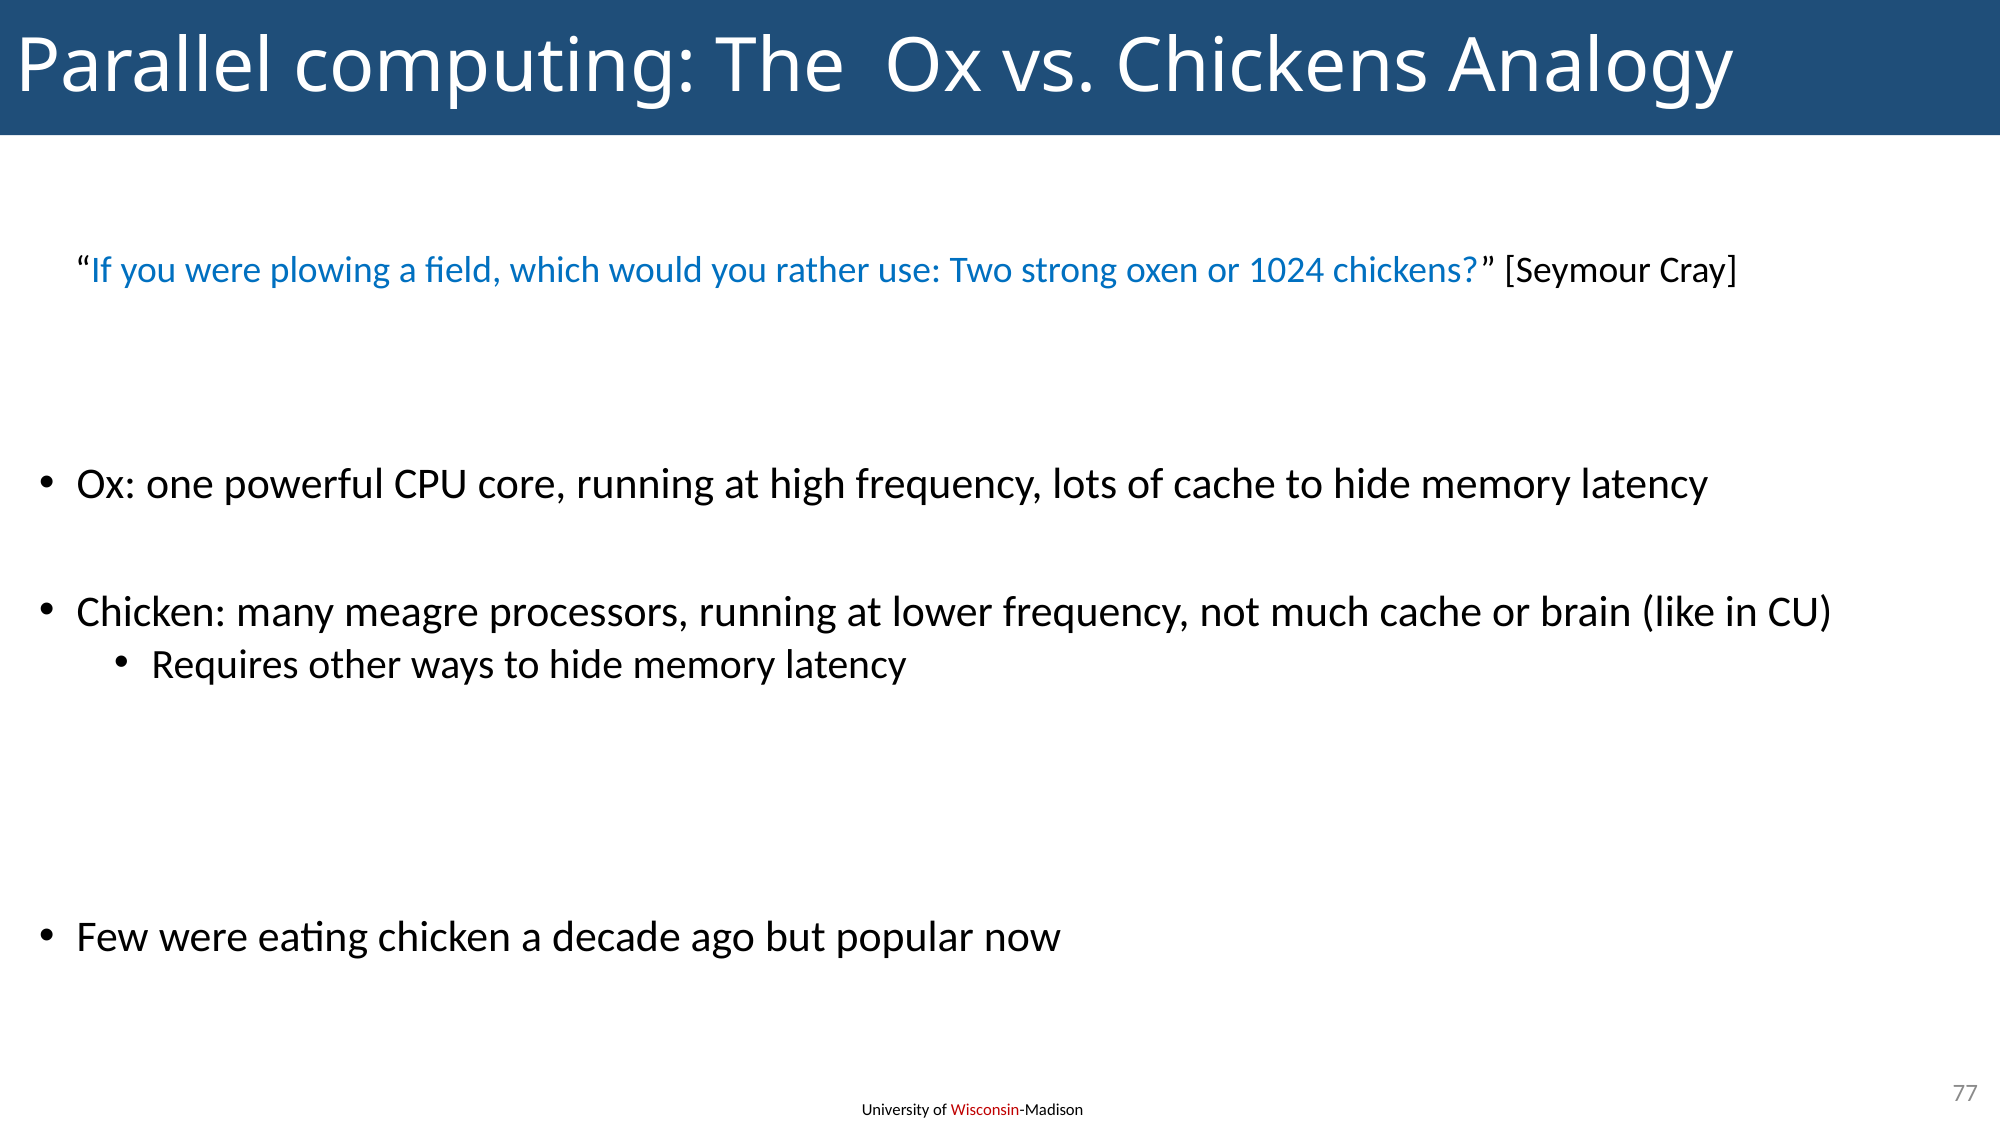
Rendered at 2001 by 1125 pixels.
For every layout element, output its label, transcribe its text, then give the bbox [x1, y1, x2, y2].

list Ox: one powerful CPU core, running at high frequency, lots of cache to hide memory latency Chicken: many meagre processors, running at lower frequency, not much cache or brain (like in CU) Requires other ways to hide memory latency Few were eating chicken a decade ago but popular now [24, 245, 1987, 1055]
title Parallel computing: The Ox vs. Chickens Analogy [0, 0, 2000, 136]
slide_number 77 [1879, 1069, 1994, 1114]
